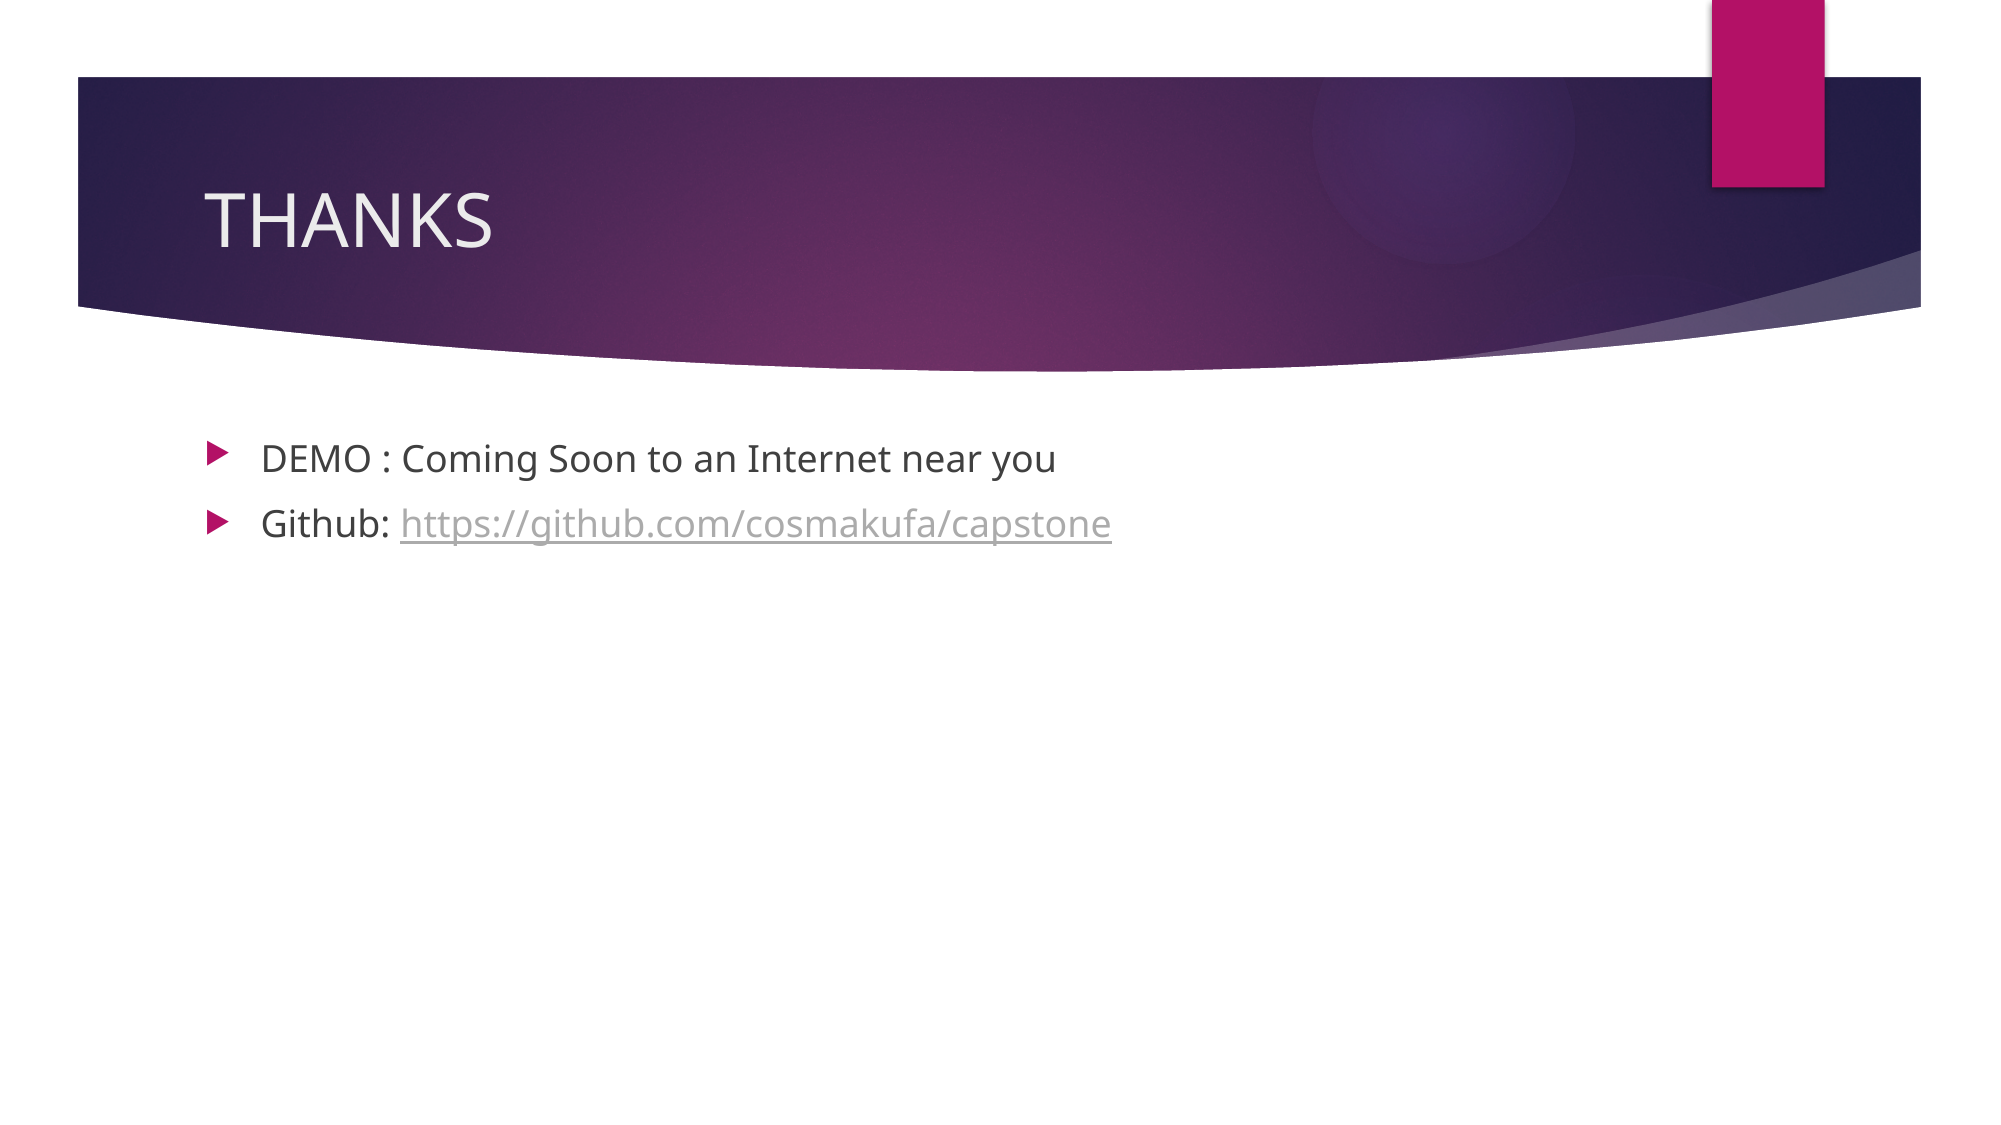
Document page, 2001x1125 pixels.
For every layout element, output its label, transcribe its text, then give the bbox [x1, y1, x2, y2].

list DEMO : Coming Soon to an Internet near you Github: https://github.com/cosmakufa/capstone [189, 427, 1638, 988]
title THANKS [189, 159, 1627, 276]
